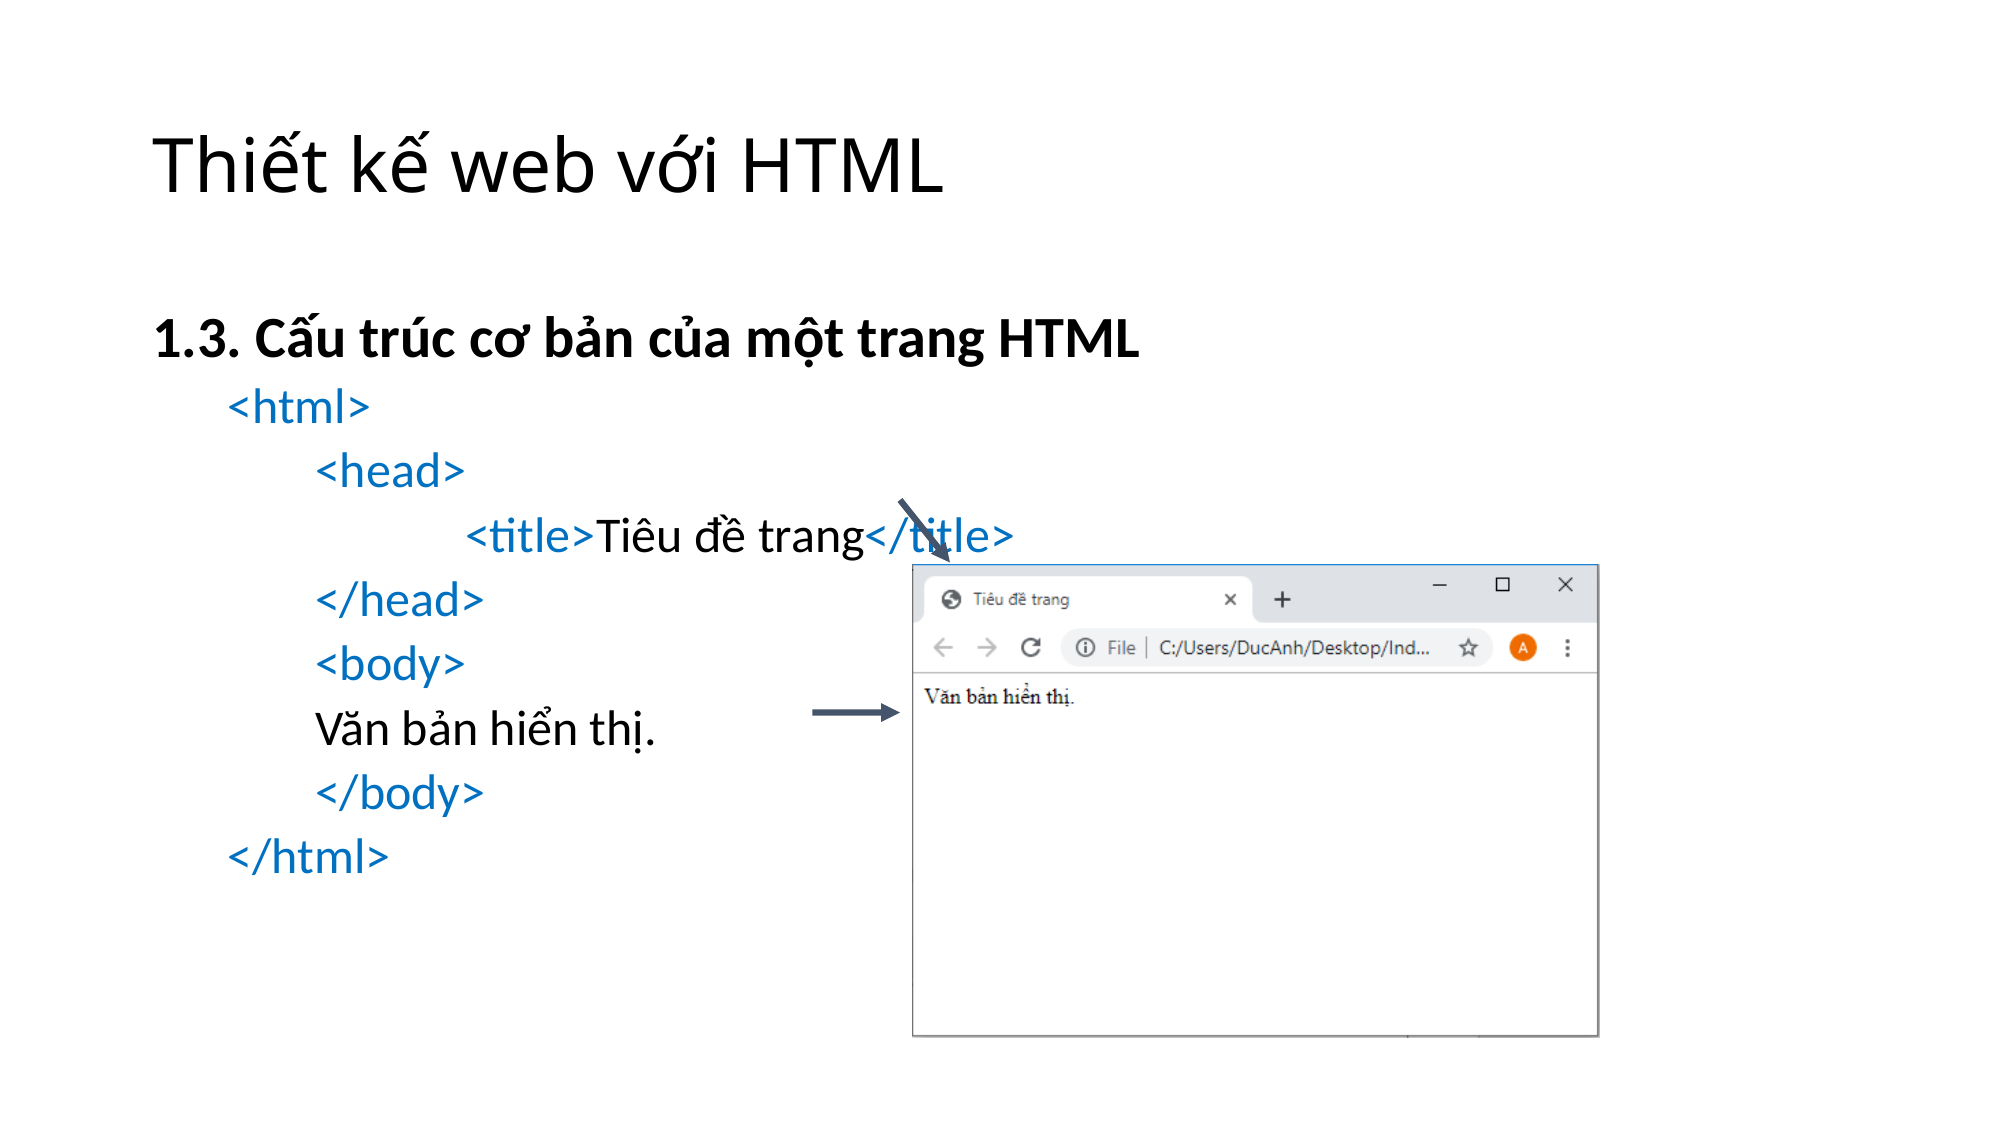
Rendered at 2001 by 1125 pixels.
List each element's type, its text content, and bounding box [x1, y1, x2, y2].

title Thiết kế web với HTML [137, 59, 1863, 278]
text_box [812, 706, 901, 719]
text_box [899, 499, 950, 563]
list 1.3. Cấu trúc cơ bản của một trang HTML <html> <head> <title>Tiêu đề trang</title> </head> <body> Văn bản hiển thị. </body> </html> [137, 299, 1863, 1014]
picture [912, 564, 1600, 1038]
